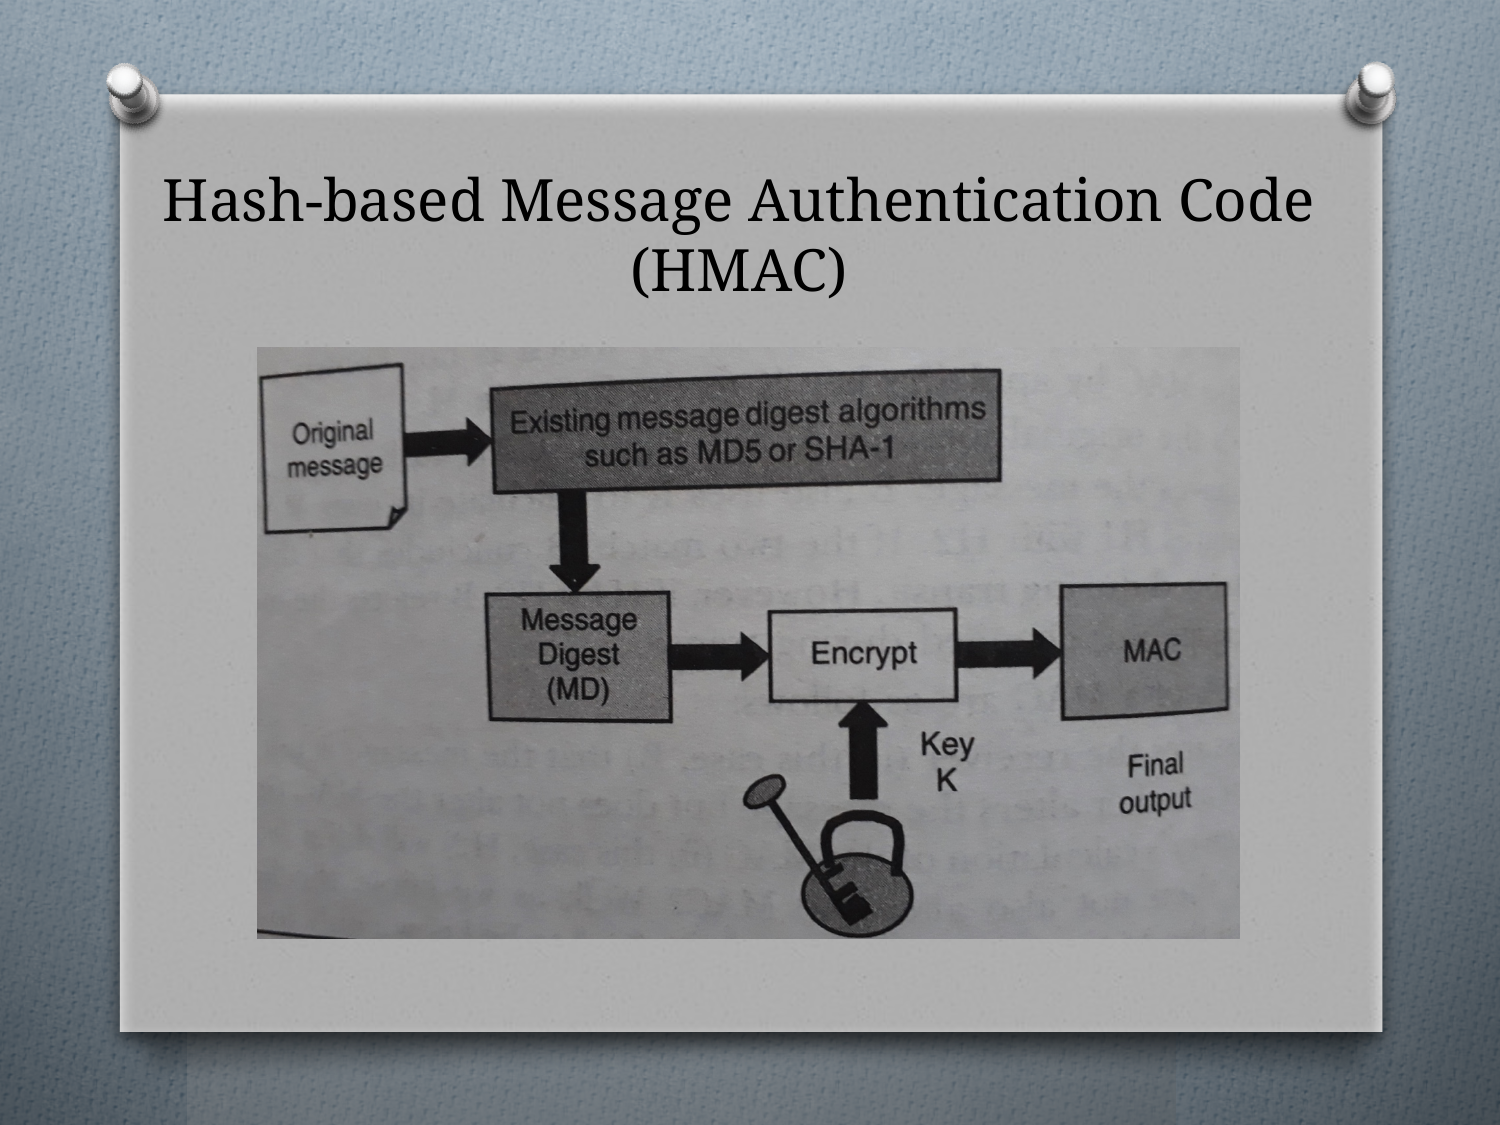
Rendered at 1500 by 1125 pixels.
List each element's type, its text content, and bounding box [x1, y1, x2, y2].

picture [1317, 35, 1439, 150]
title Hash-based Message Authentication Code (HMAC) [127, 134, 1366, 332]
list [239, 347, 1257, 940]
picture [75, 29, 198, 139]
